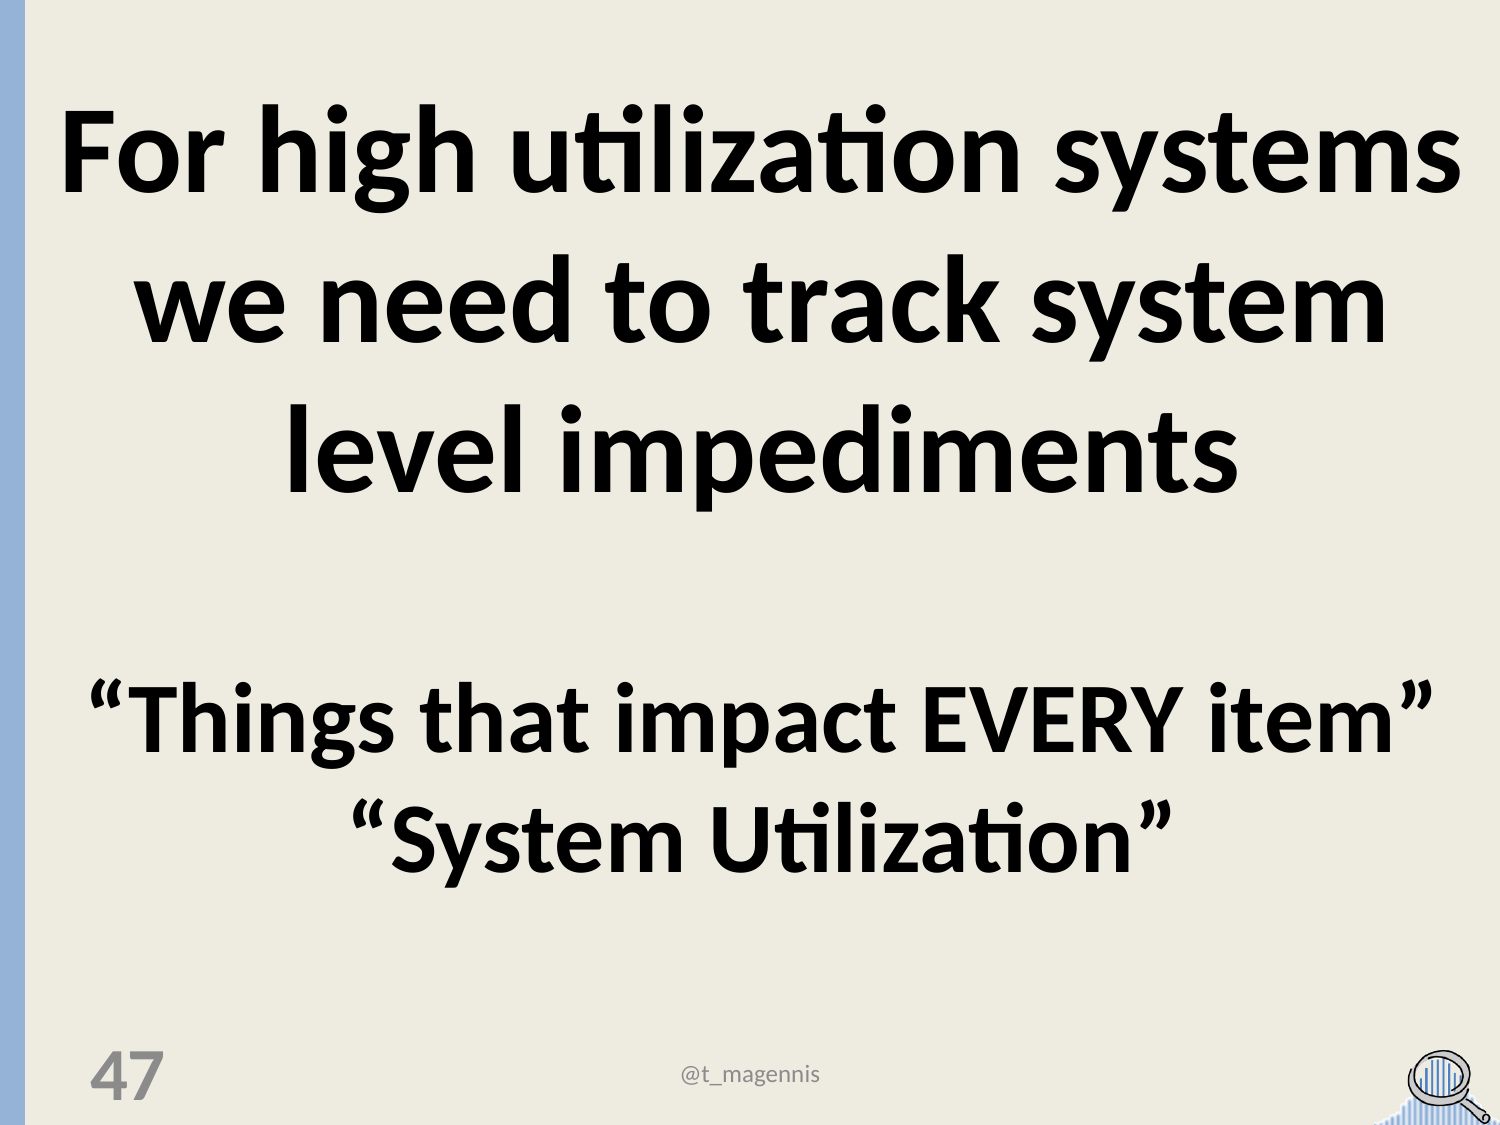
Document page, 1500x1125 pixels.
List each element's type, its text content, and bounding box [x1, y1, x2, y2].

text_box For high utilization systems we need to track system level impediments “Things that impact EVERY item” “System Utilization” [37, 60, 1488, 901]
footer @t_magennis [512, 1042, 988, 1103]
slide_number 47 [75, 1040, 425, 1100]
picture [1374, 1046, 1500, 1125]
